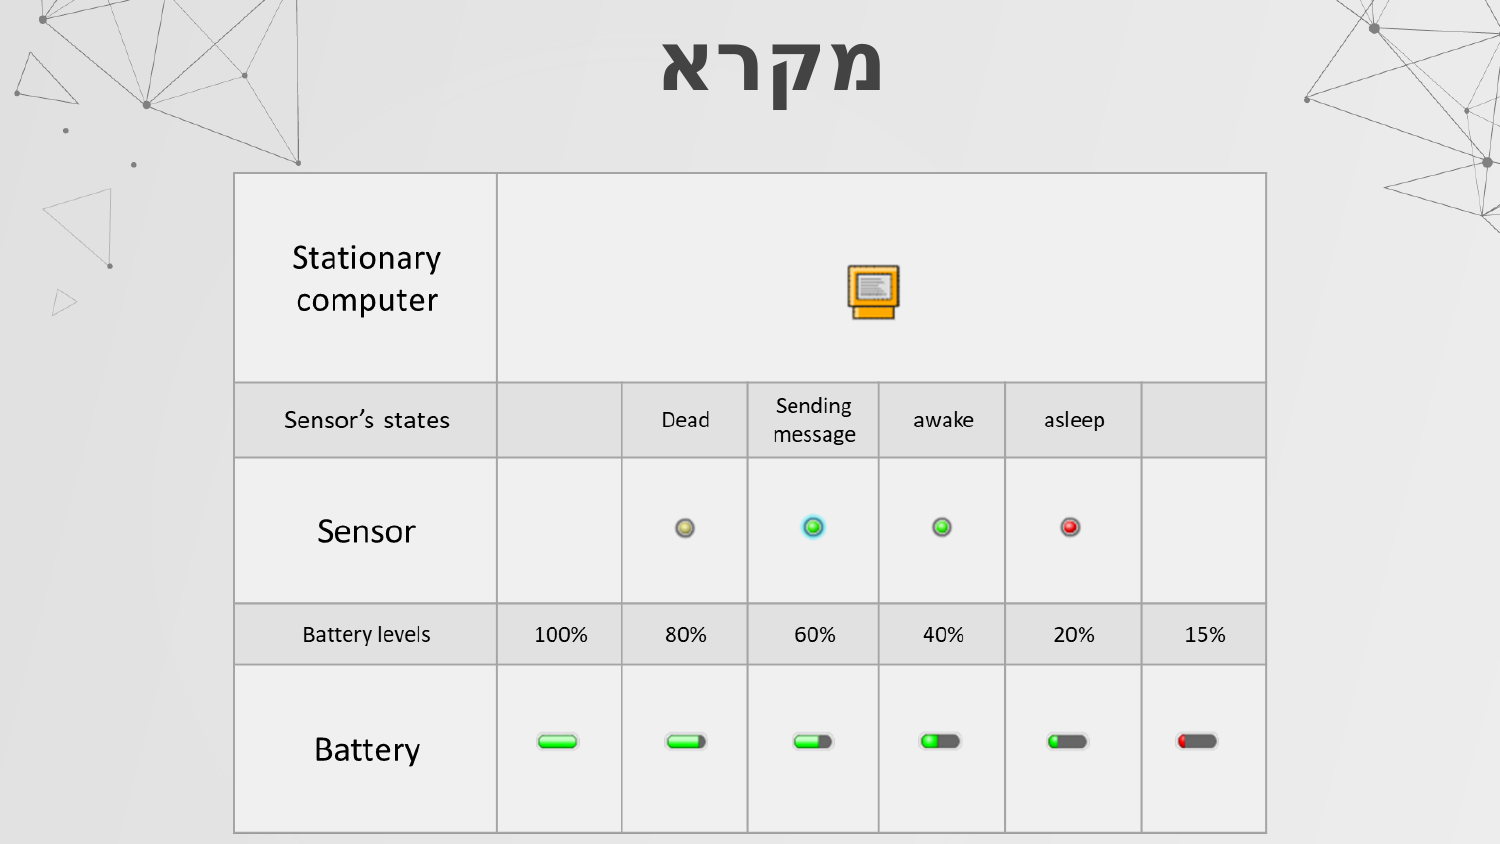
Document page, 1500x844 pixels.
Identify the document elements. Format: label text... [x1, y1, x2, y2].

text_box מקרא [283, 0, 1260, 103]
picture [0, 0, 1500, 844]
